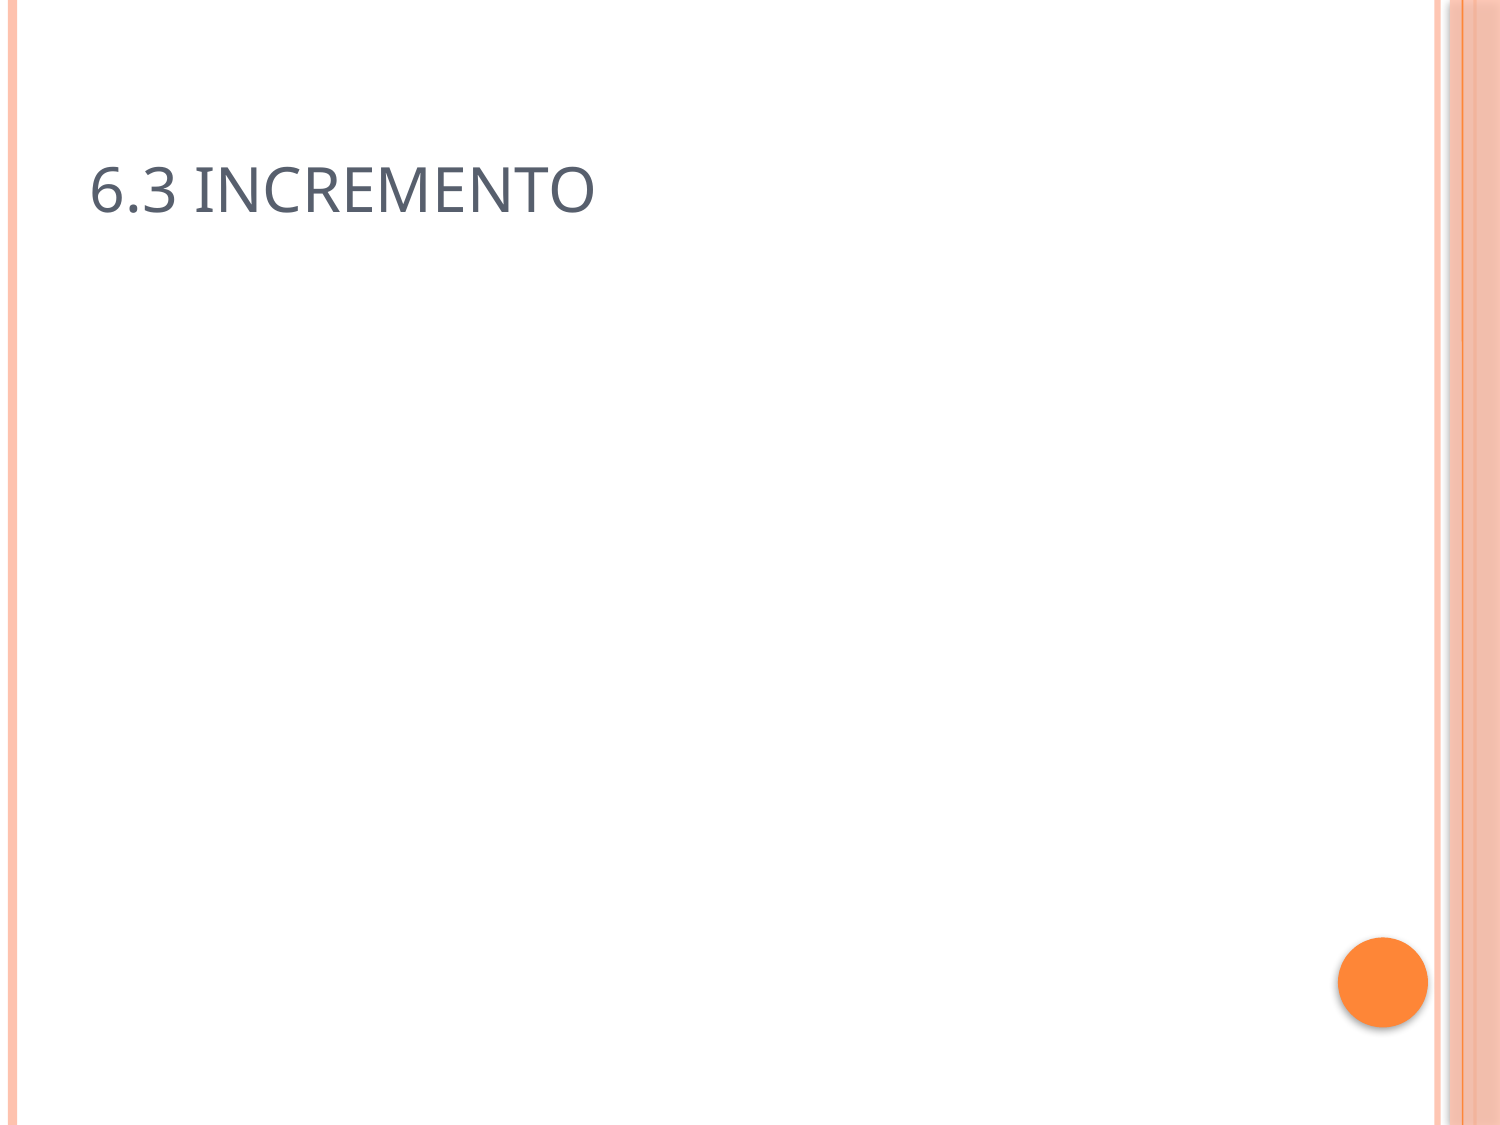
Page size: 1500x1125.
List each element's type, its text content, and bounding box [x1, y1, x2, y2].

title 6.3 incremento [75, 45, 1300, 233]
